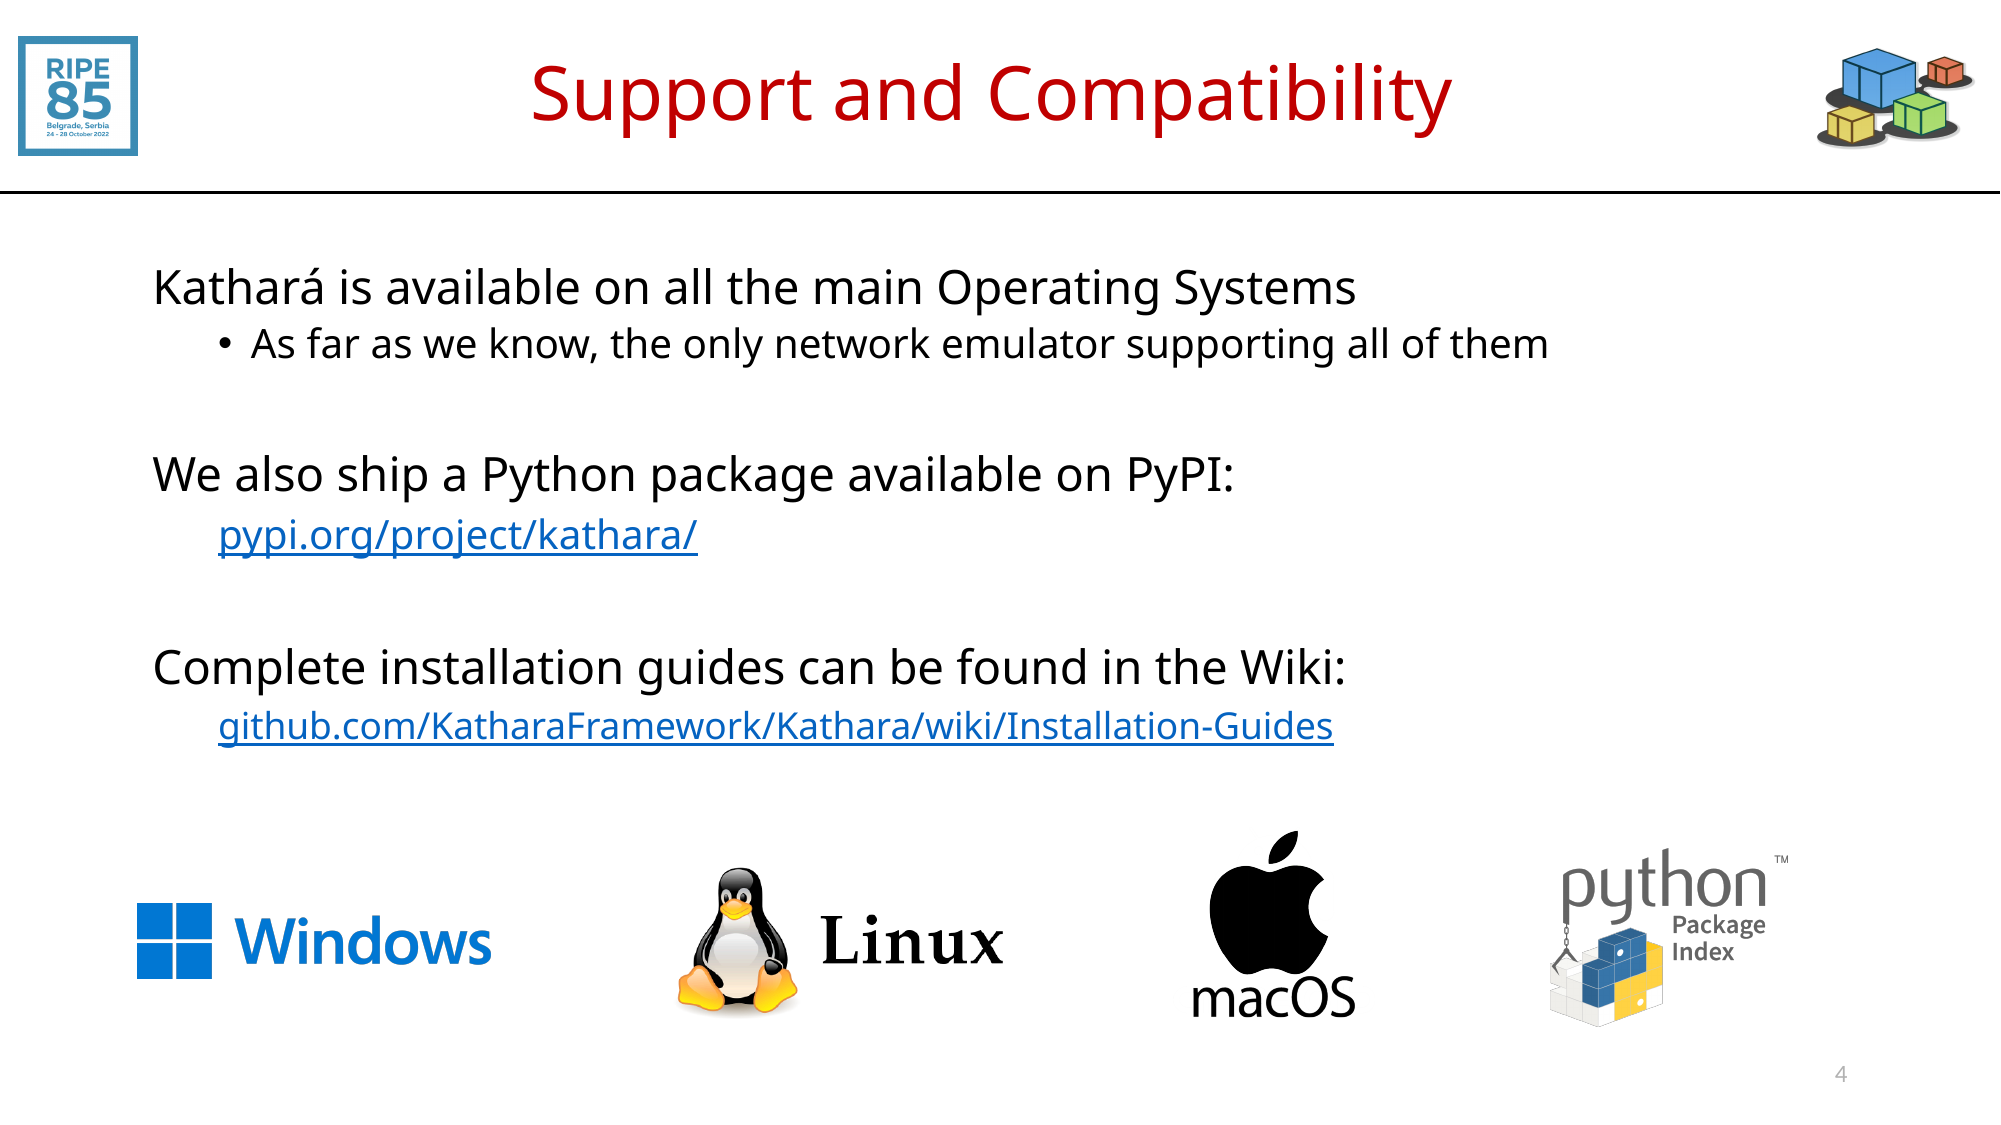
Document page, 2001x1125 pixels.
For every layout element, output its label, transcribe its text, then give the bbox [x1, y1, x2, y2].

picture [1800, 16, 1982, 181]
picture [1549, 847, 1788, 1027]
slide_number 4 [1412, 1042, 1863, 1103]
picture [137, 903, 491, 979]
list Kathará is available on all the main Operating Systems As far as we know, the only network emulator supporting all of them We also ship a Python package available on PyPI: pypi.org/project/kathara/ Complete installation guides can be found in the Wiki: github.com/KatharaFramework/Kathara/wiki/Installation-Guides [137, 256, 1863, 761]
title Support and Compatibility [184, 36, 1800, 156]
picture [665, 855, 1013, 1027]
picture [18, 36, 138, 156]
picture [1173, 827, 1375, 1027]
